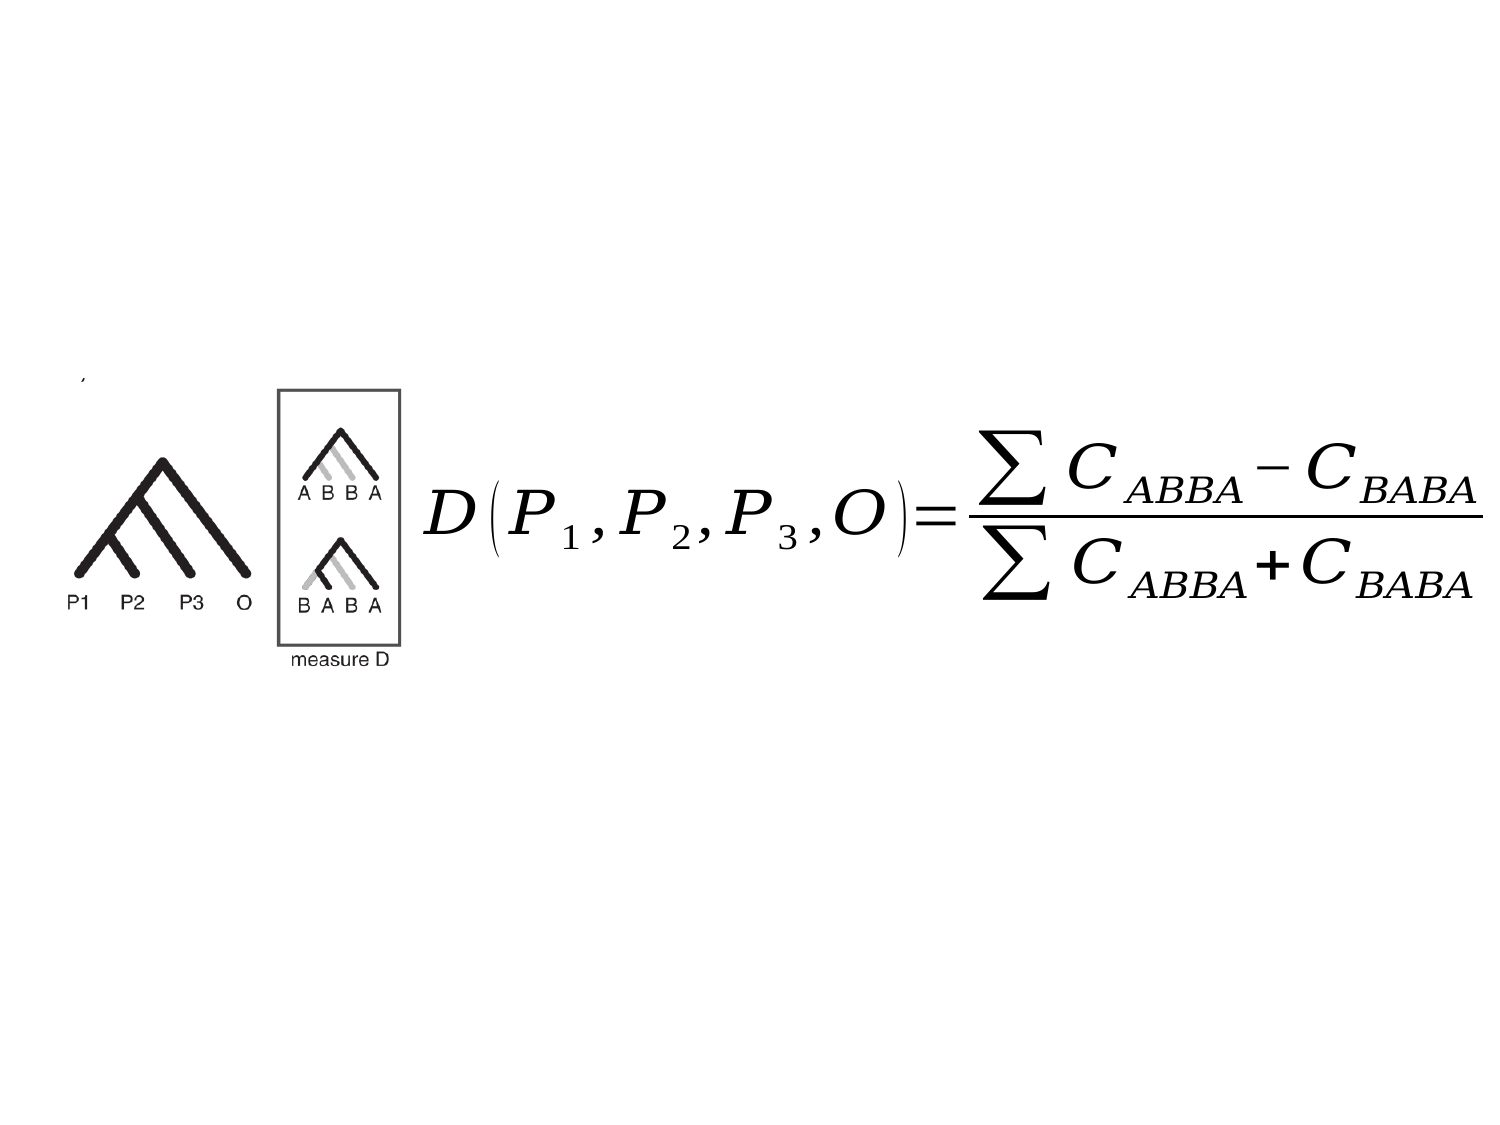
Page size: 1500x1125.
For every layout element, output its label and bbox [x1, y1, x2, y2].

picture [20, 378, 417, 690]
